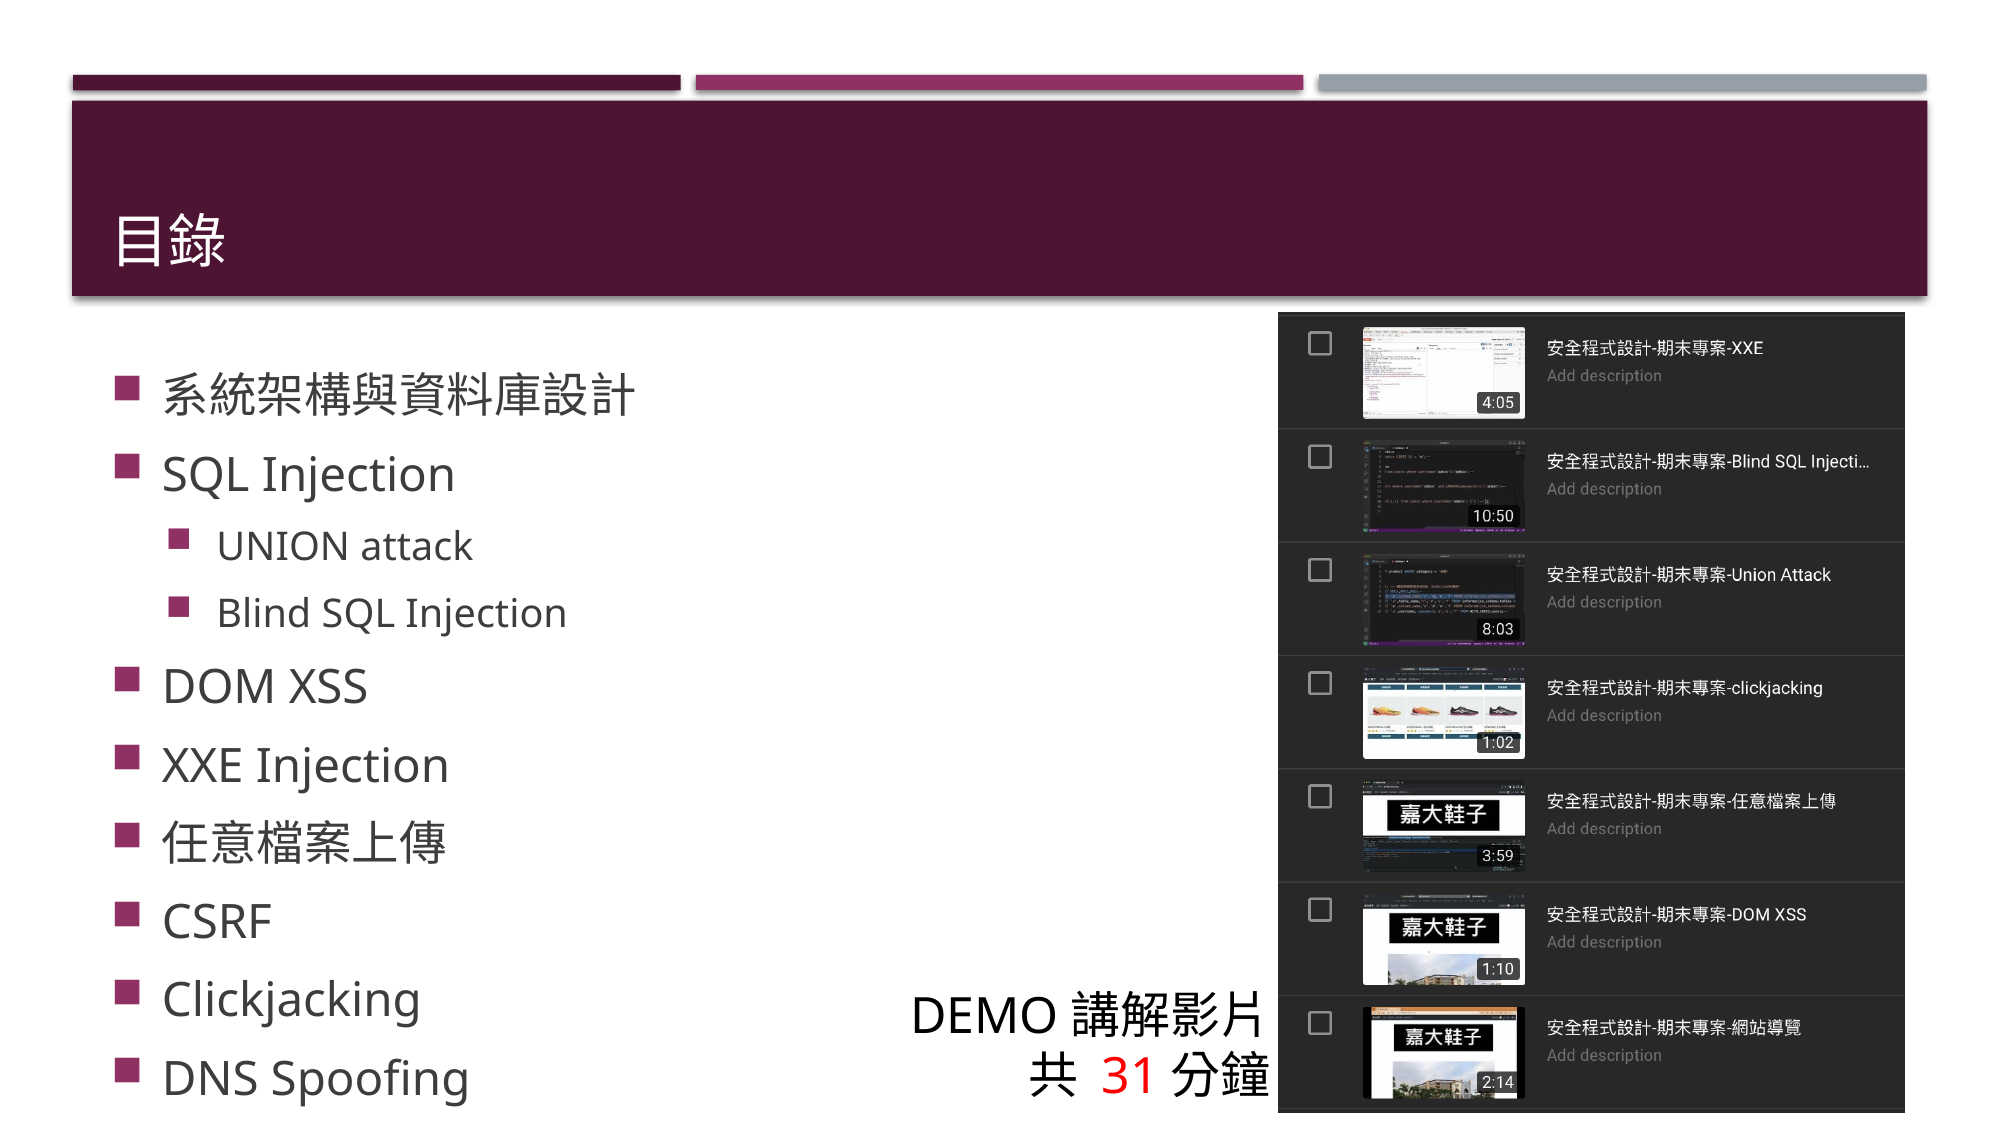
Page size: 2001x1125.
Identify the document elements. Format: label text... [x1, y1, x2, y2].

title 目錄 [95, 115, 1905, 282]
list 系統架構與資料庫設計 SQL Injection UNION attack Blind SQL Injection DOM XSS XXE Injection 任意檔案上傳 CSRF Clickjacking DNS Spoofing [95, 357, 1272, 1113]
picture [1277, 311, 1906, 1113]
text_box DEMO講解影片 共 31分鐘 [895, 975, 1272, 1111]
